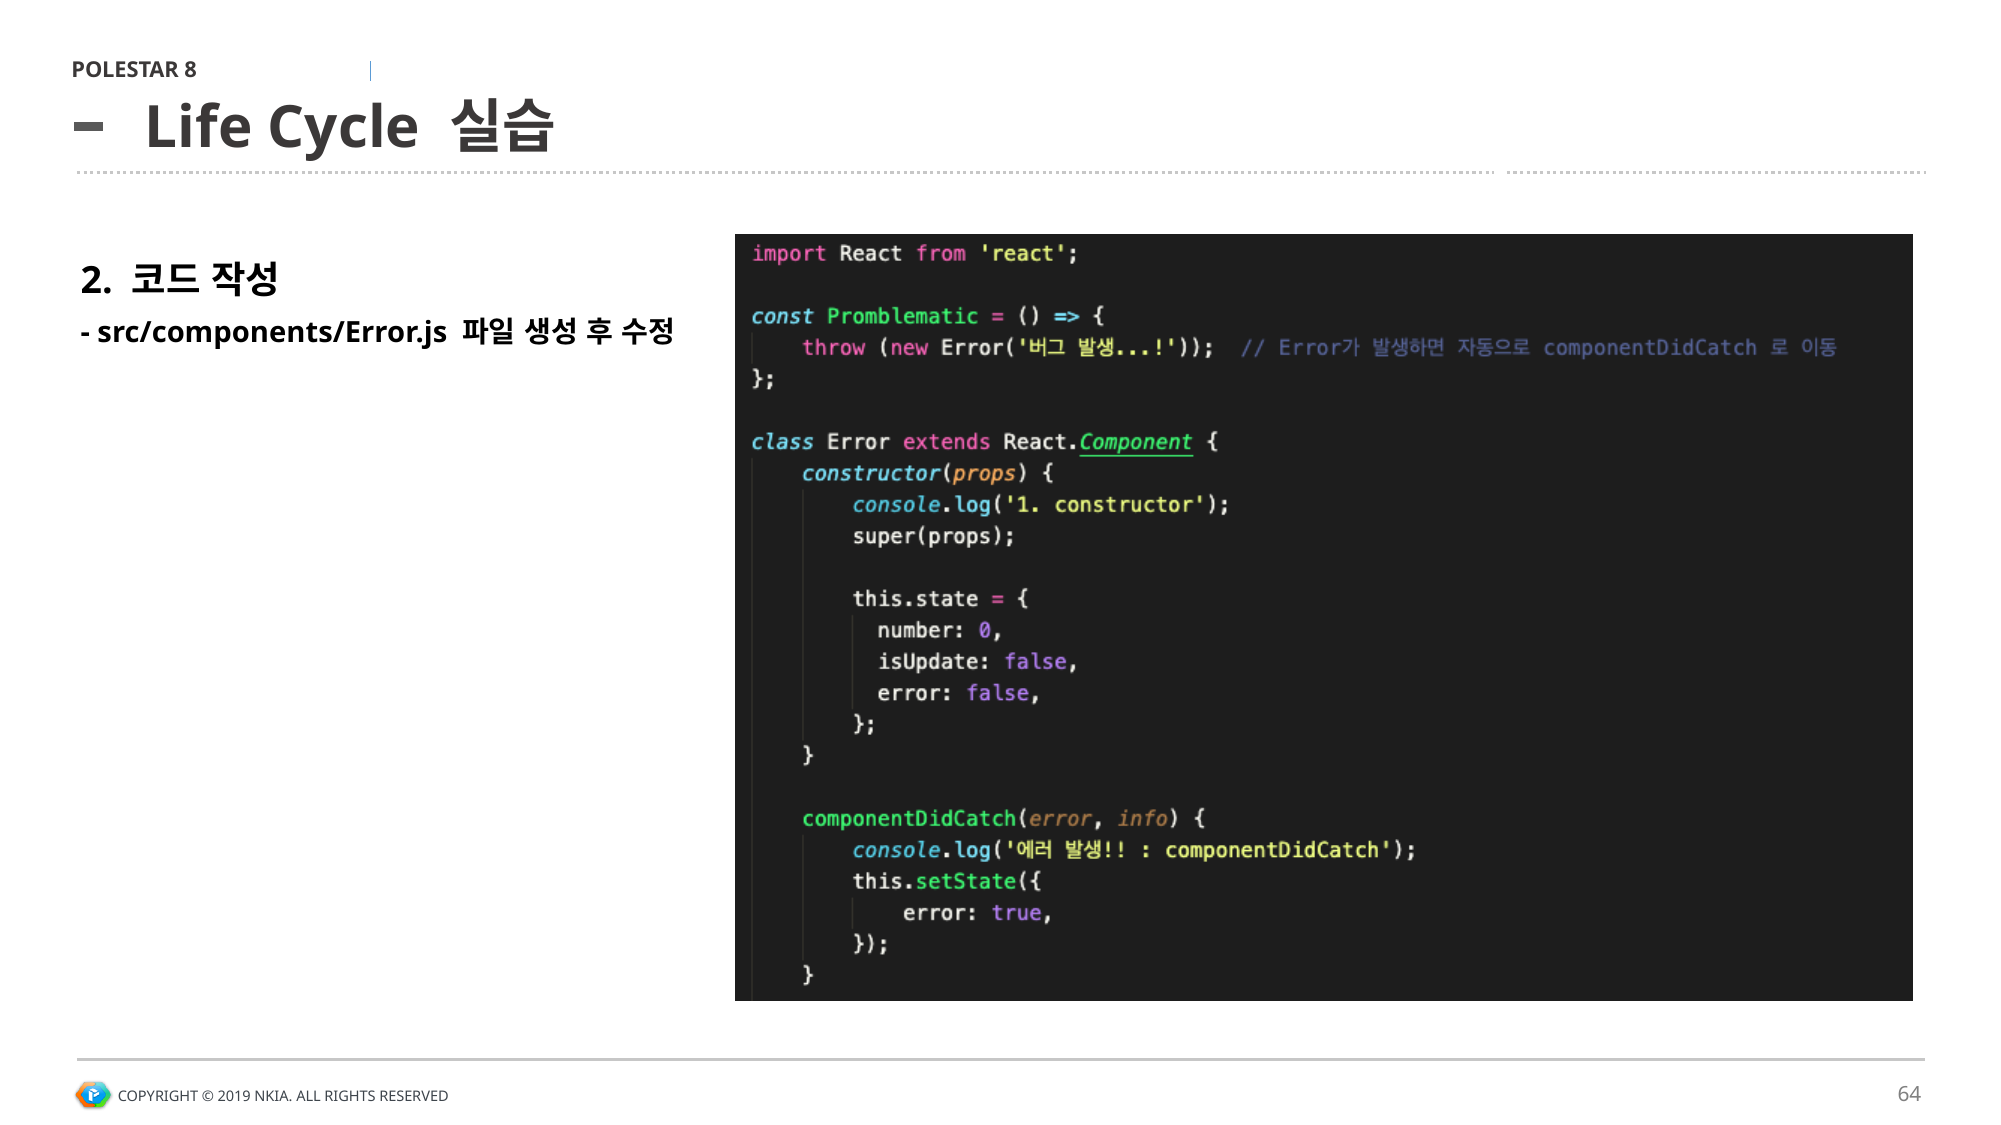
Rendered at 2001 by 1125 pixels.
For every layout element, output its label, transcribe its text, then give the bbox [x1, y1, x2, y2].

title Life Cycle 실습 [130, 89, 1597, 165]
text_box 2. 코드 작성 - src/components/Error.js 파일 생성 후 수정 [65, 248, 735, 357]
picture [67, 1079, 118, 1111]
picture [735, 234, 1913, 1001]
